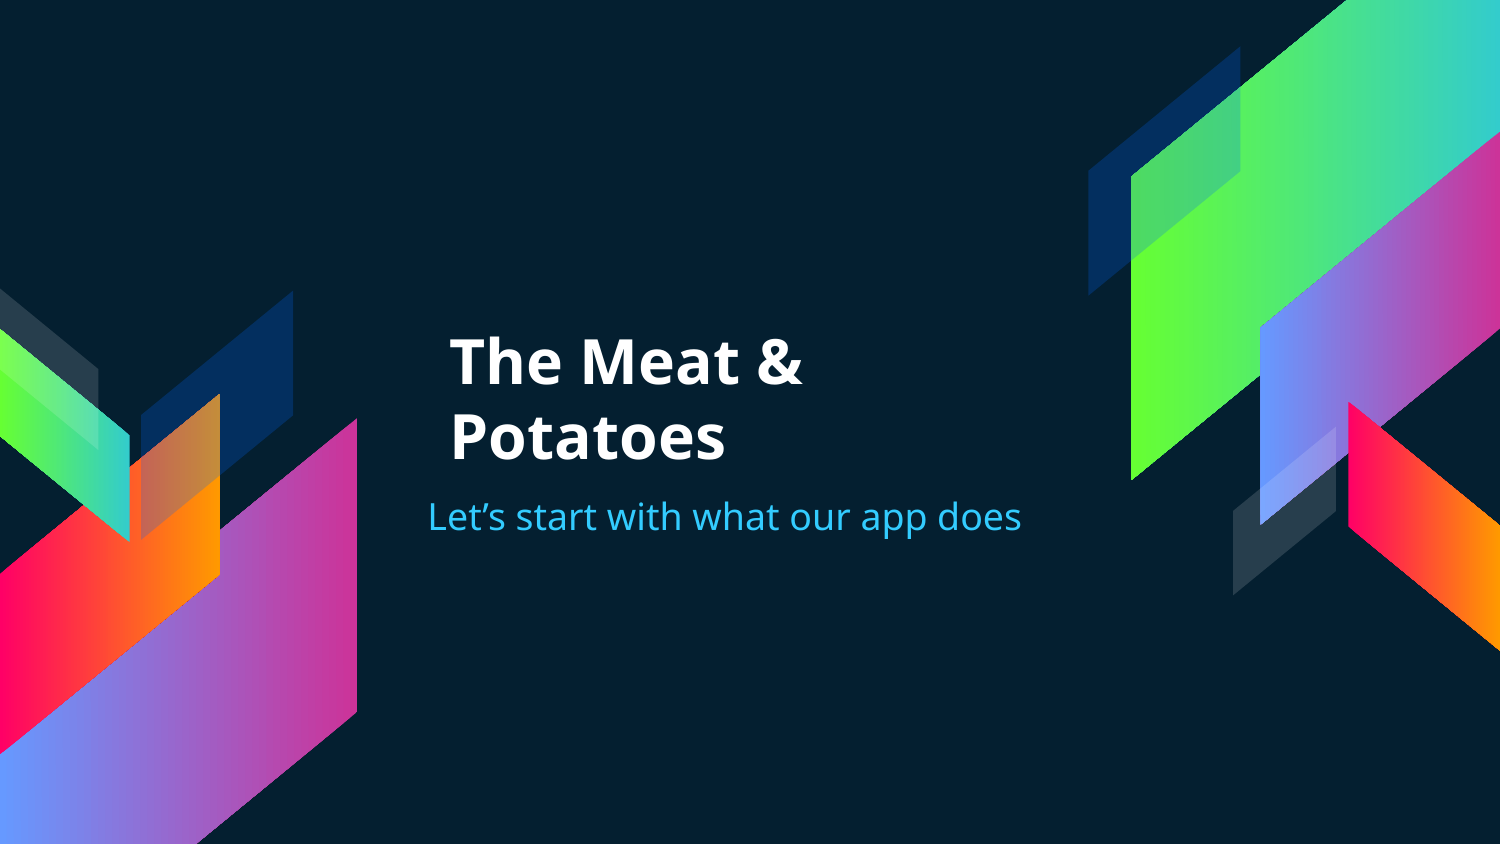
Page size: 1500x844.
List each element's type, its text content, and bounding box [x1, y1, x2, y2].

subtitle Let’s start with what our app does [409, 478, 1041, 608]
title The Meat & Potatoes [434, 297, 1066, 488]
